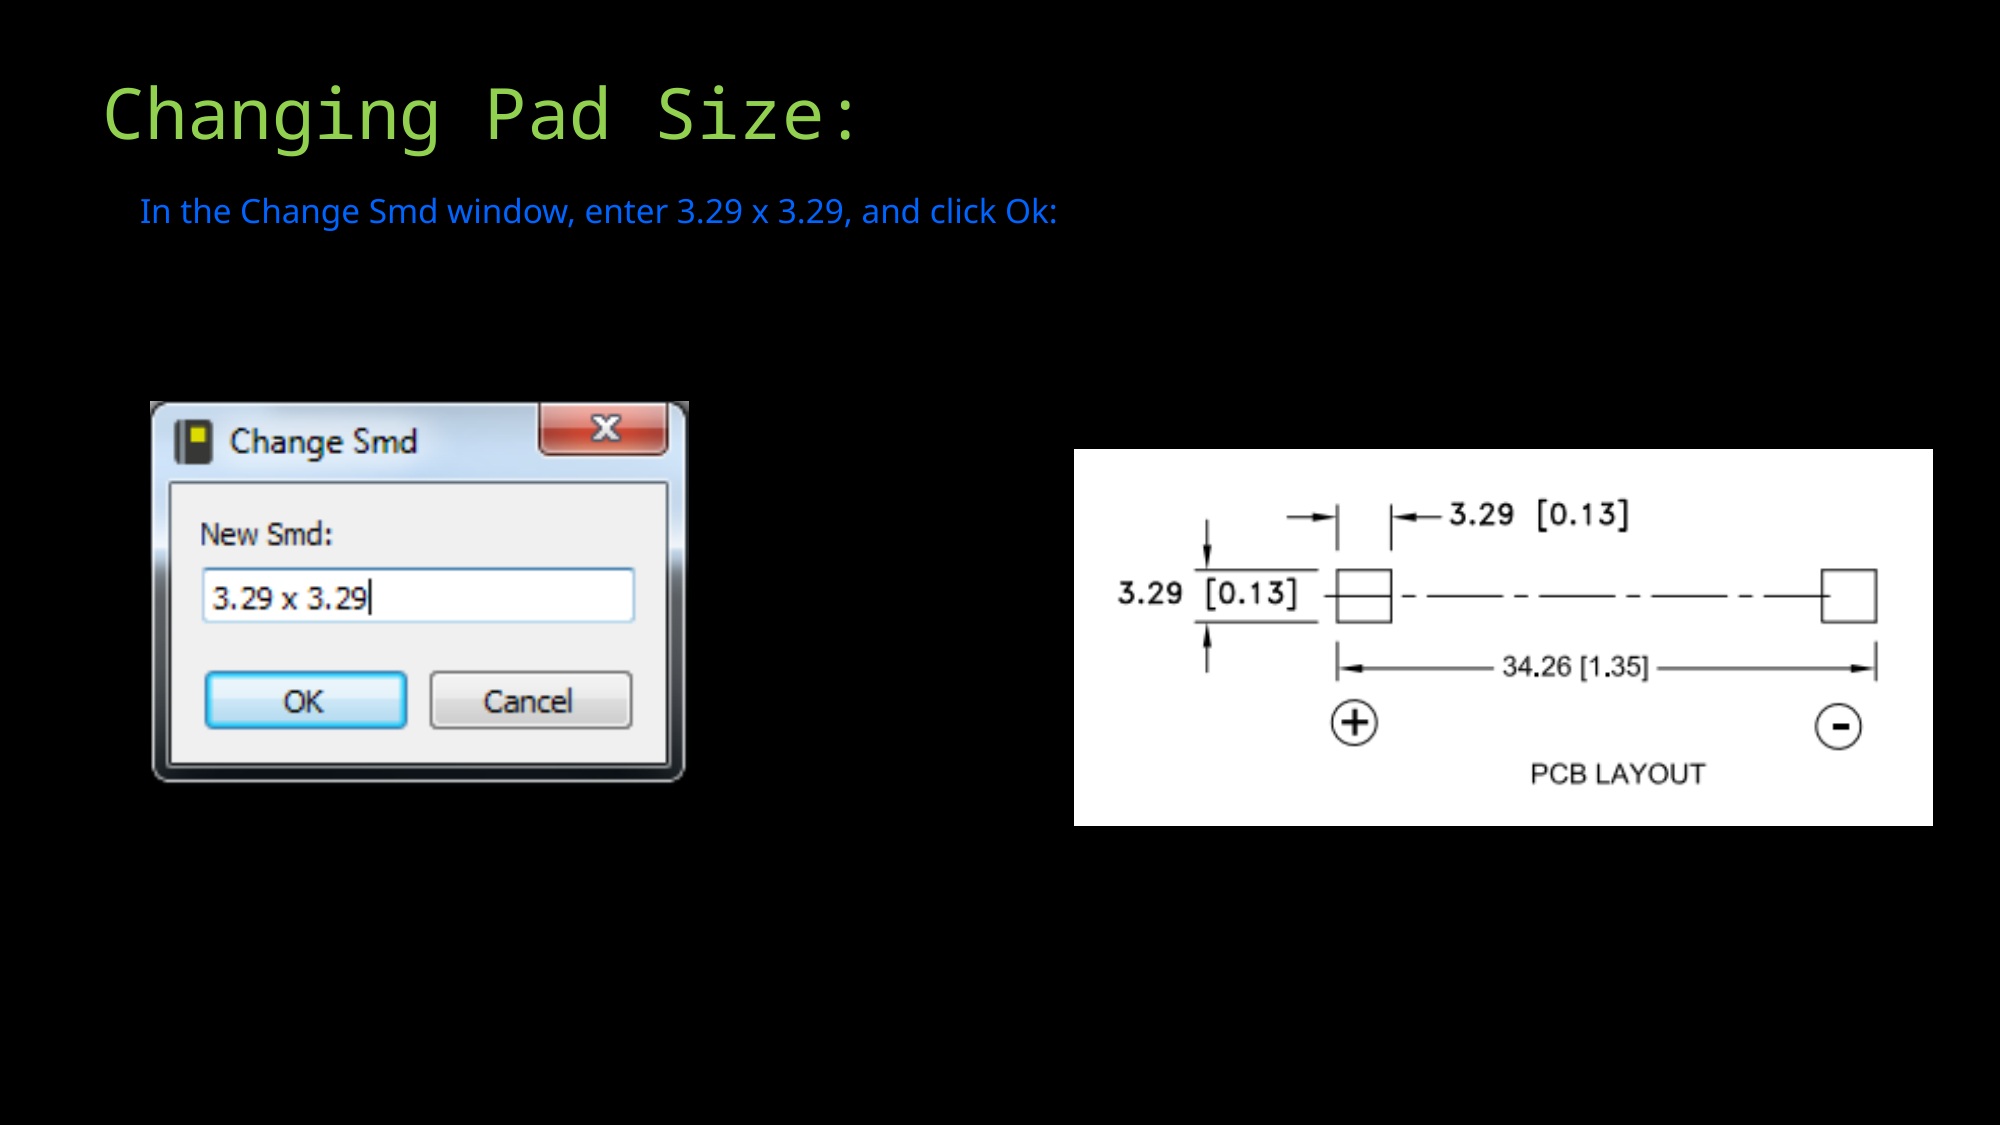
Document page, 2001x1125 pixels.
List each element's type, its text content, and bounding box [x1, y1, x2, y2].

picture [1074, 449, 1933, 826]
picture [149, 401, 689, 786]
title Changing Pad Size: [87, 37, 1738, 163]
list In the Change Smd window, enter 3.29 x 3.29, and click Ok: [125, 187, 1750, 1000]
